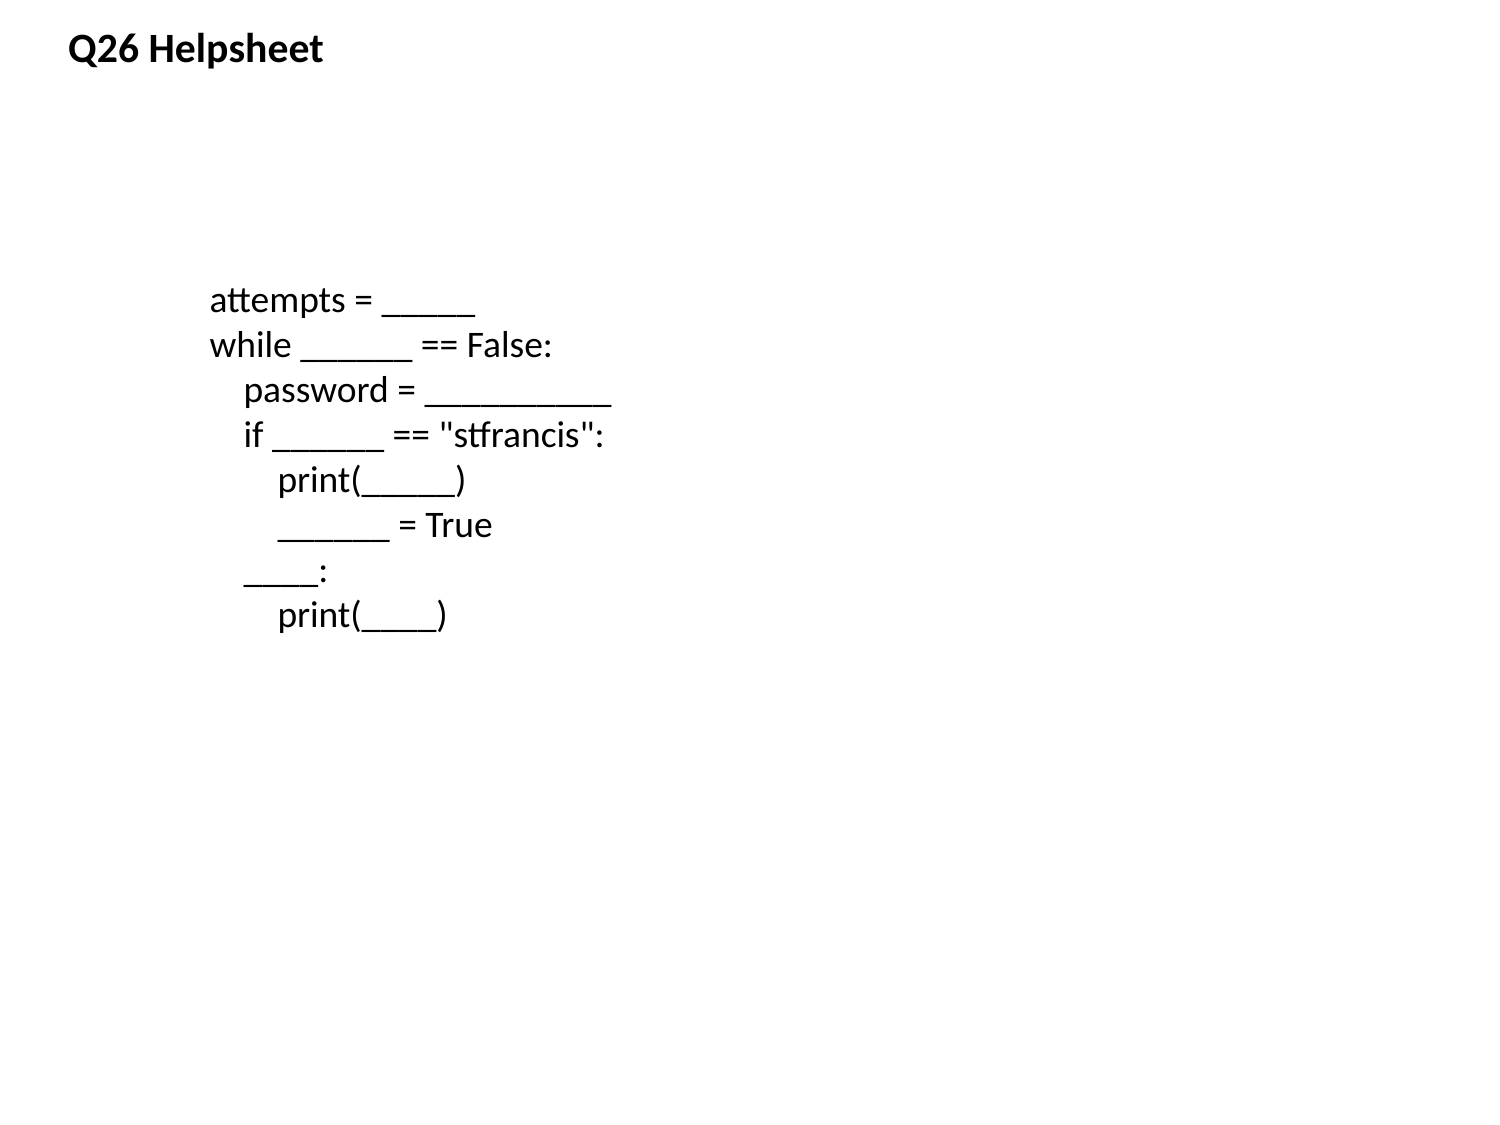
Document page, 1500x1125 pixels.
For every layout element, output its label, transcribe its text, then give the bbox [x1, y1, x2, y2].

list Q26 Helpsheet [53, 19, 1404, 762]
text_box attempts = _____ while ______ == False: password = __________ if ______ == "stfrancis": print(_____) ______ = True ____: print(____) [194, 267, 1412, 642]
